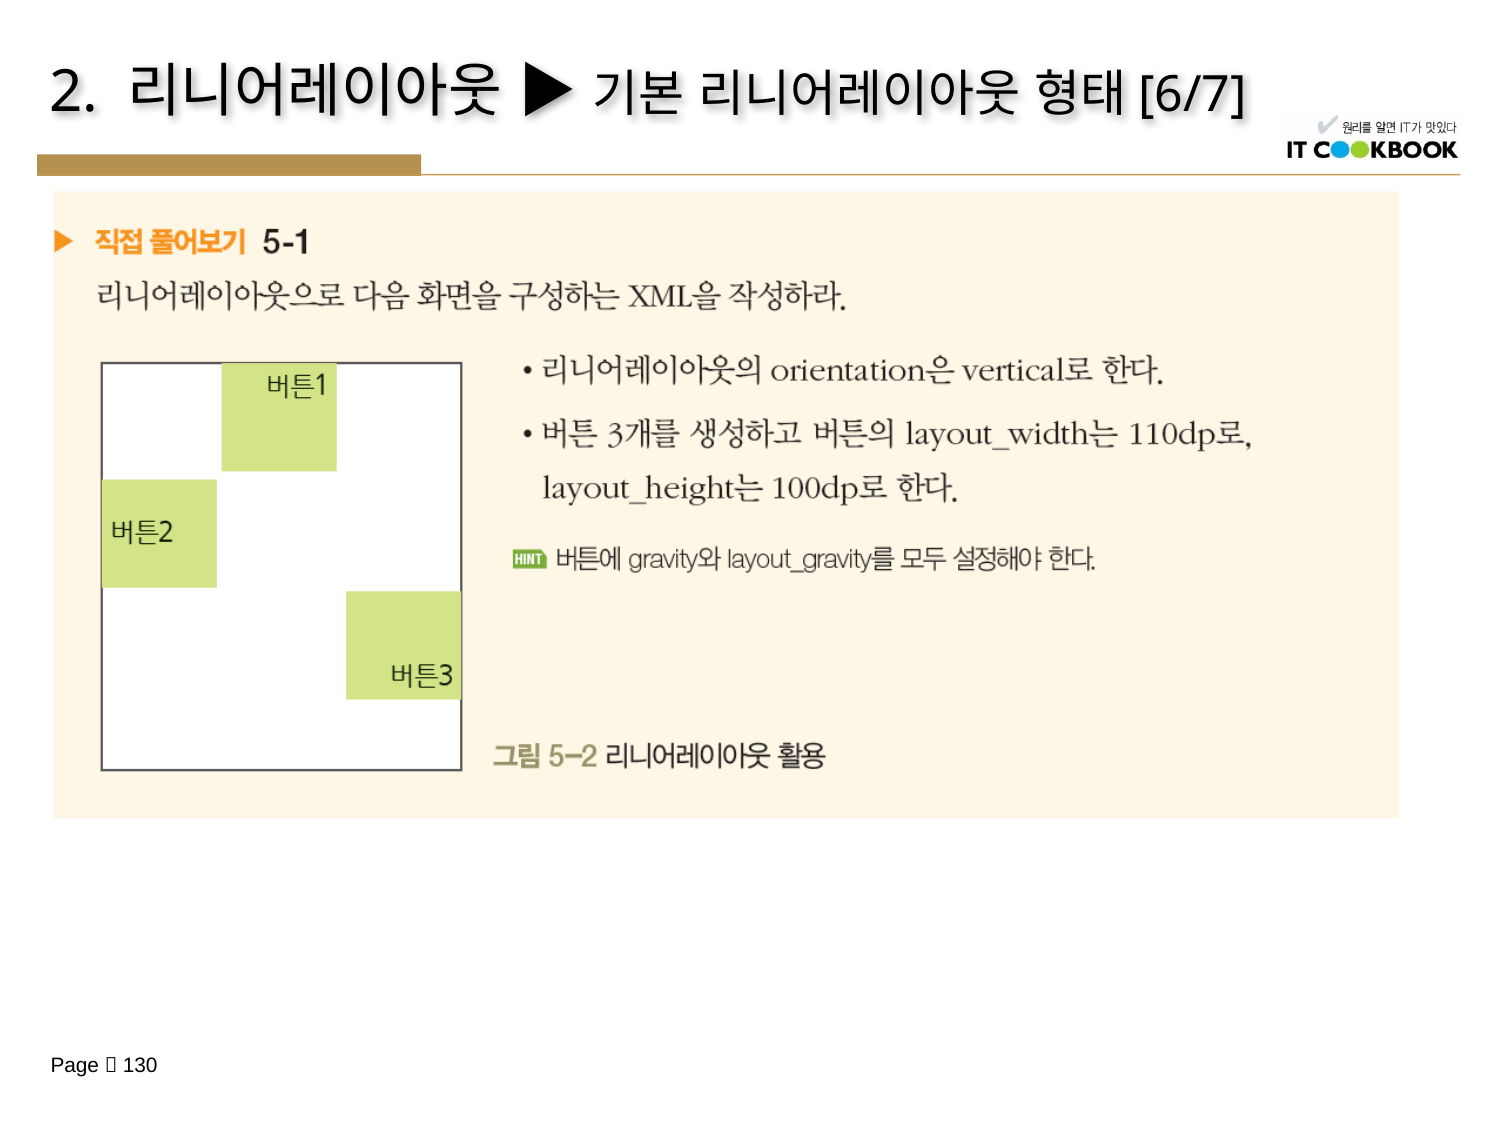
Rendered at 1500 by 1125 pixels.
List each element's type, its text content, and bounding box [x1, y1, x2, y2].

picture [48, 189, 1407, 822]
picture [1448, 112, 1461, 160]
title 2. 리니어레이아웃 ▶ 기본 리니어레이아웃 형태[6/7] [48, 53, 1448, 161]
